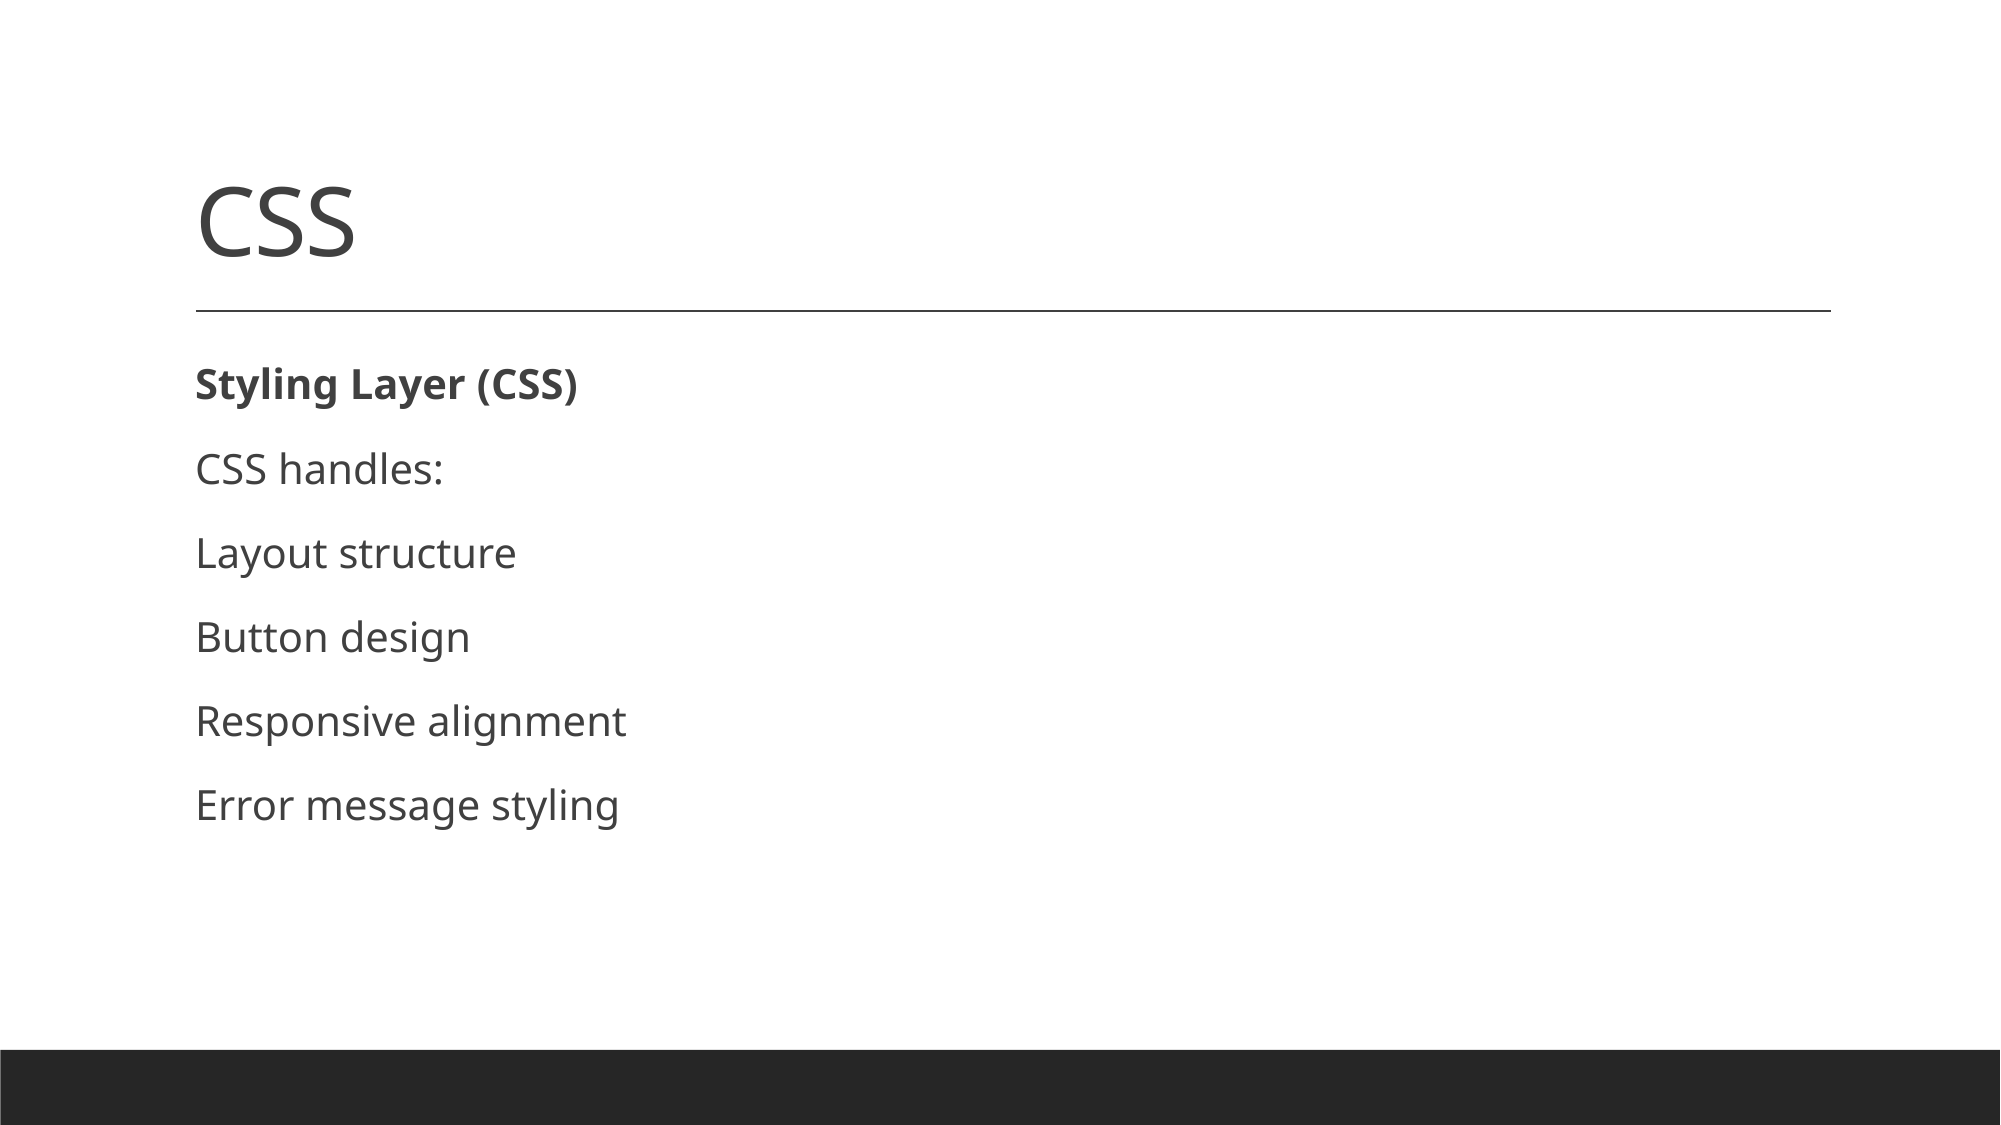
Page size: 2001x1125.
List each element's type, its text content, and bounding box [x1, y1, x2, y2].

title CSS [180, 47, 1830, 285]
list Styling Layer (CSS) CSS handles: Layout structure Button design Responsive alignment Error message styling [180, 345, 1830, 963]
